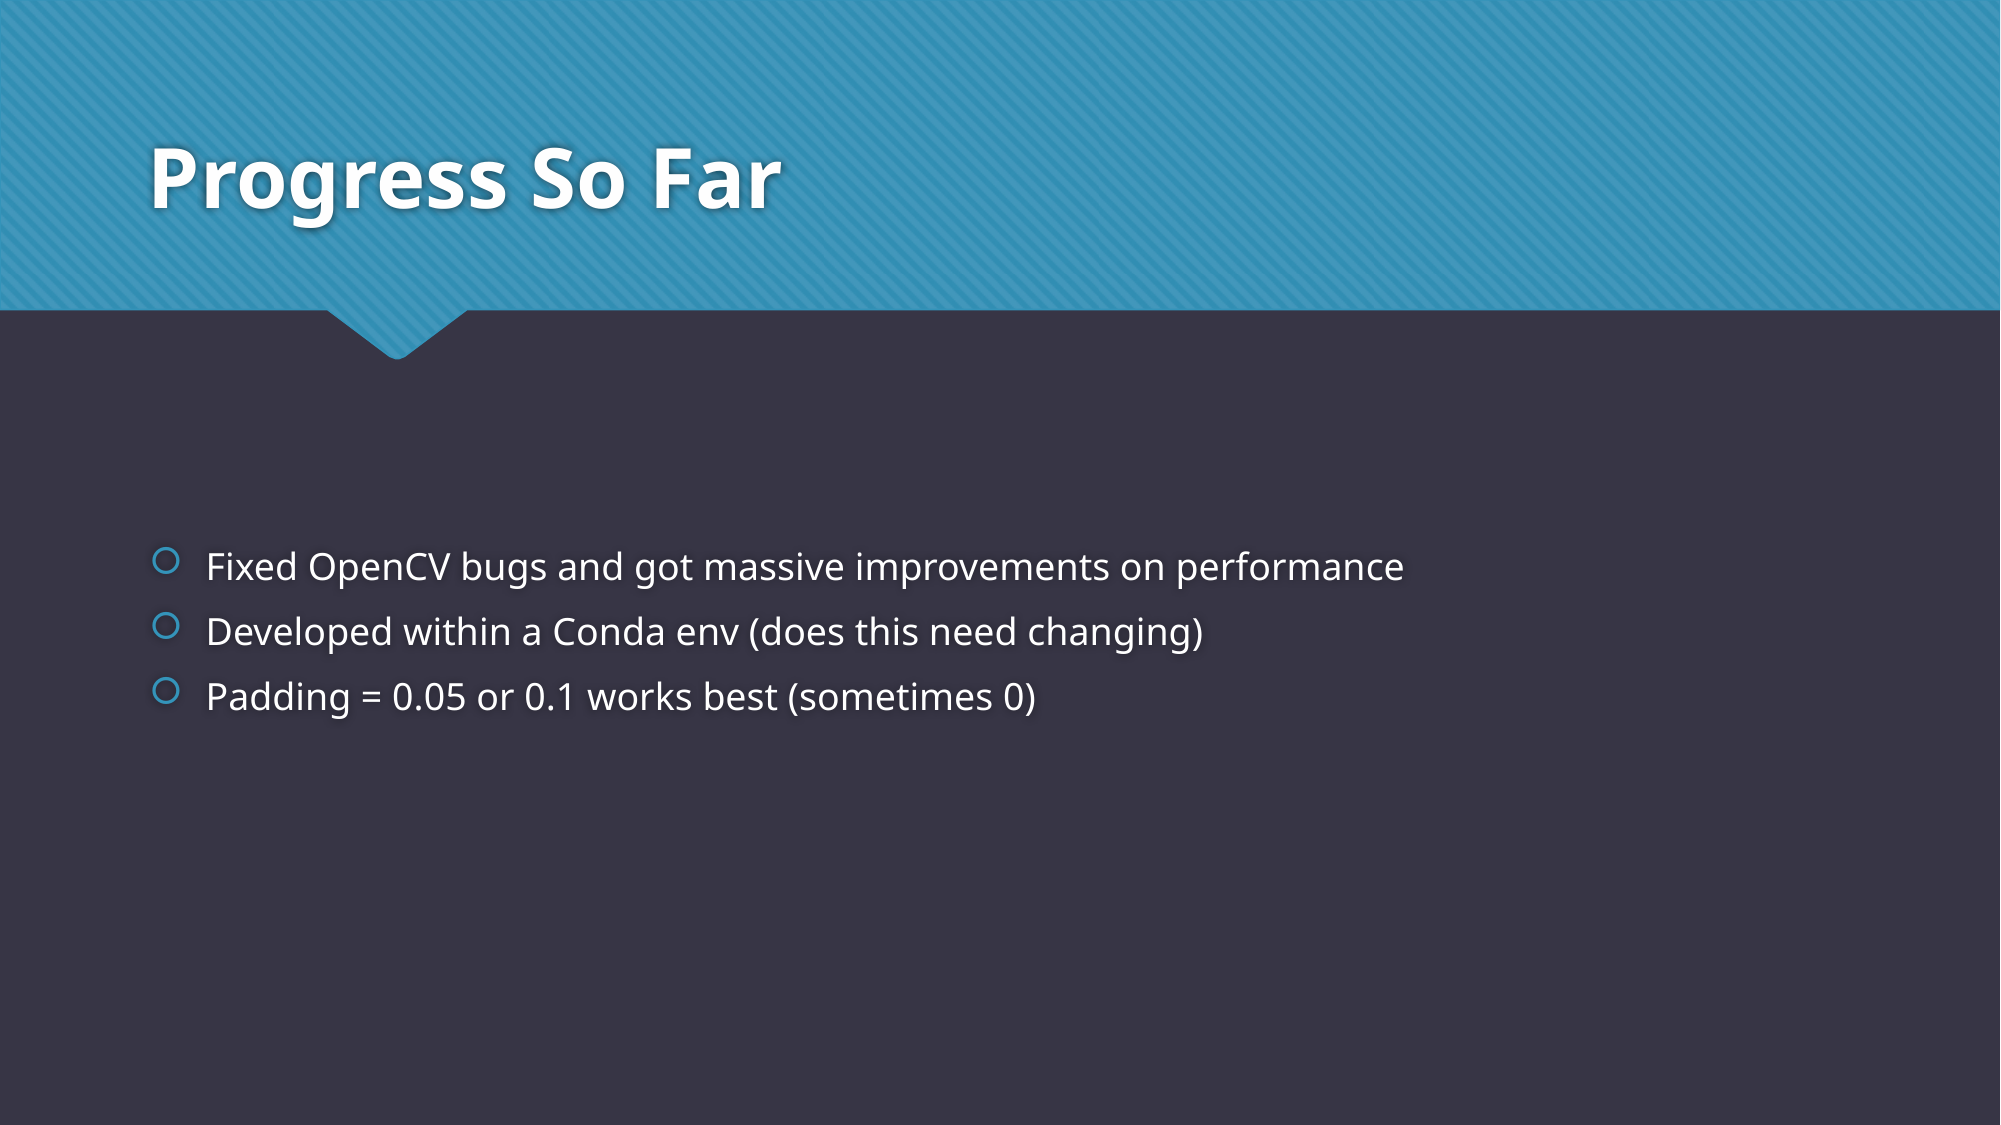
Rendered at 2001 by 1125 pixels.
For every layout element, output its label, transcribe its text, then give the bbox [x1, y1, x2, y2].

title Progress So Far [132, 73, 1868, 233]
list Fixed OpenCV bugs and got massive improvements on performance Developed within a Conda env (does this need changing) Padding = 0.05 or 0.1 works best (sometimes 0) [134, 364, 1866, 962]
